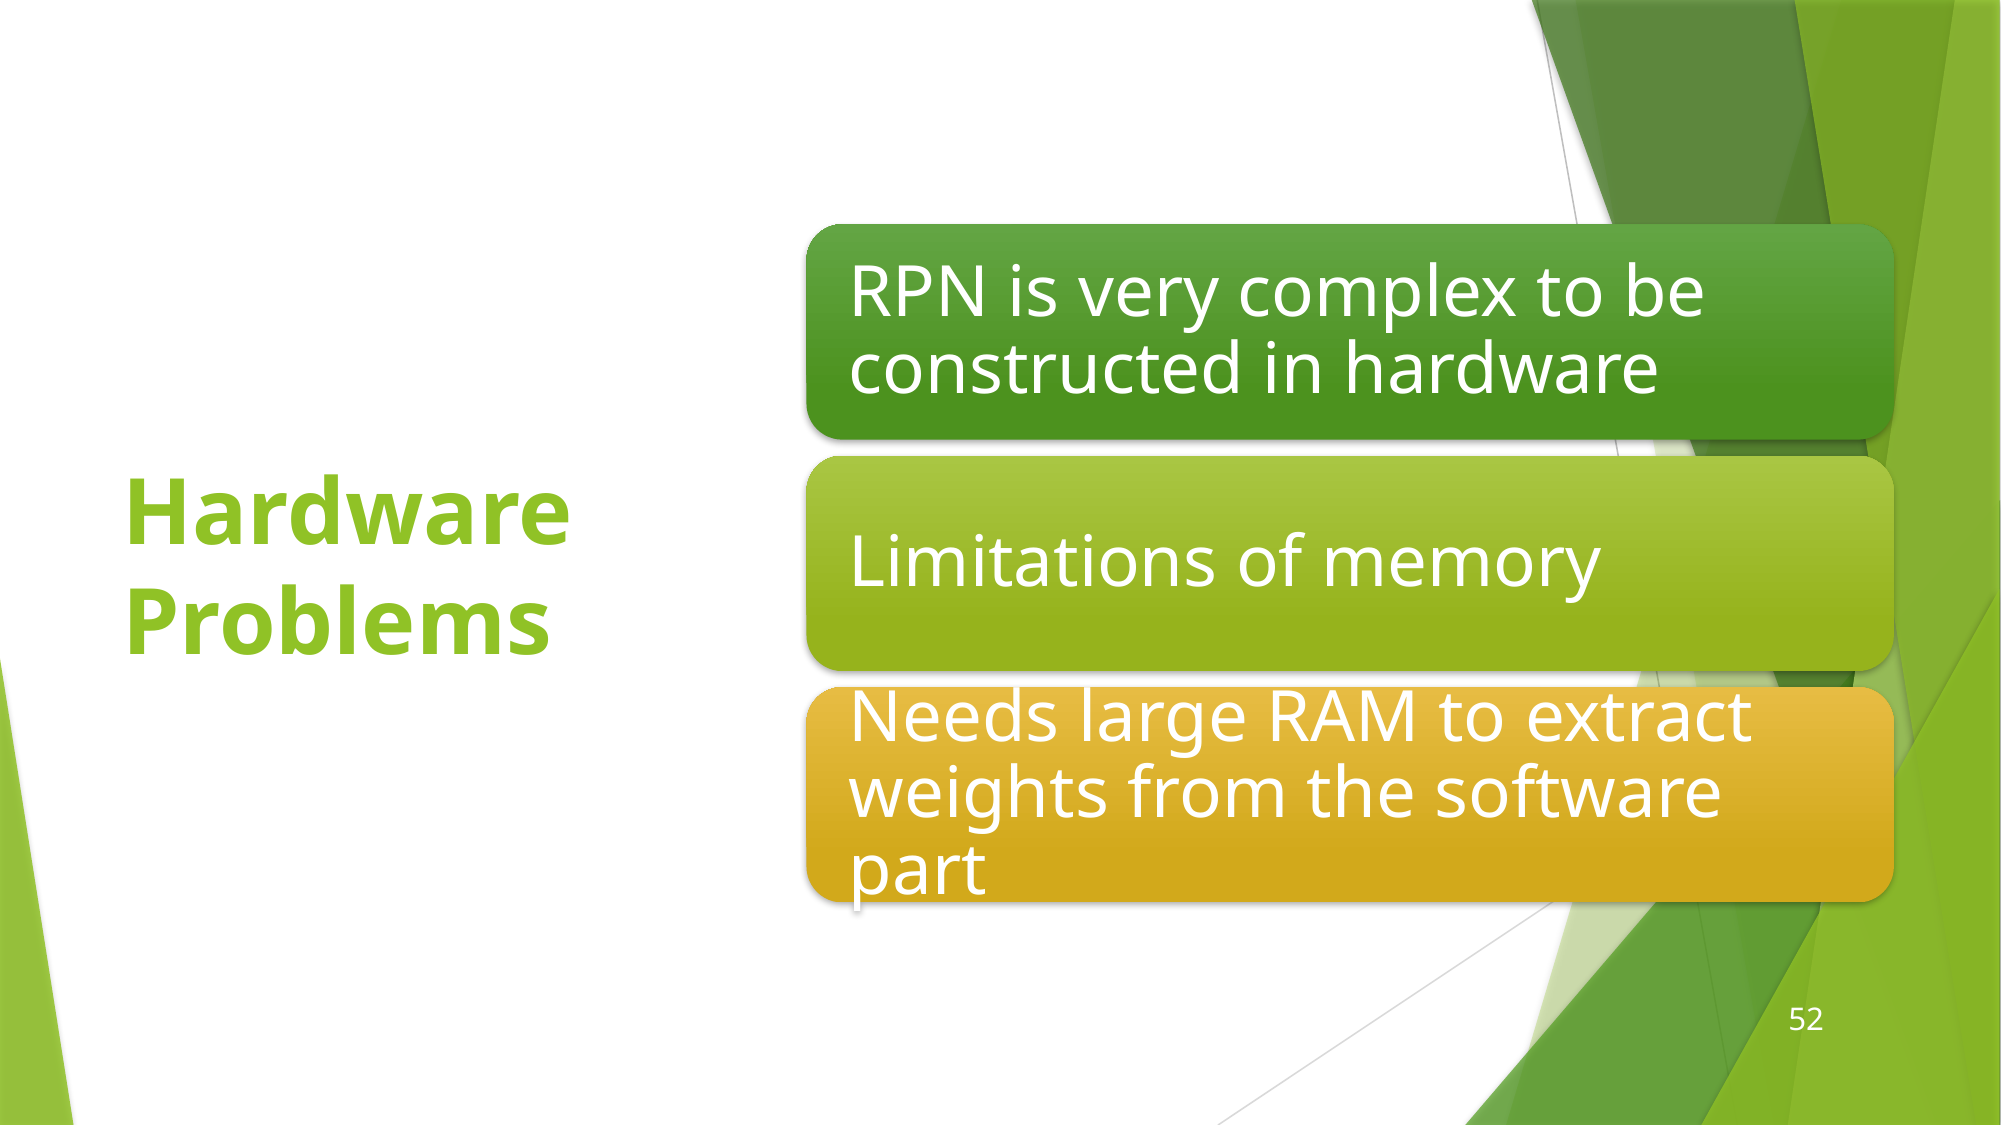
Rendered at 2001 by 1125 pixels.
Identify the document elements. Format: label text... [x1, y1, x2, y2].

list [805, 154, 1895, 973]
slide_number 52 [1727, 991, 1840, 1051]
title Hardware Problems [107, 226, 689, 899]
